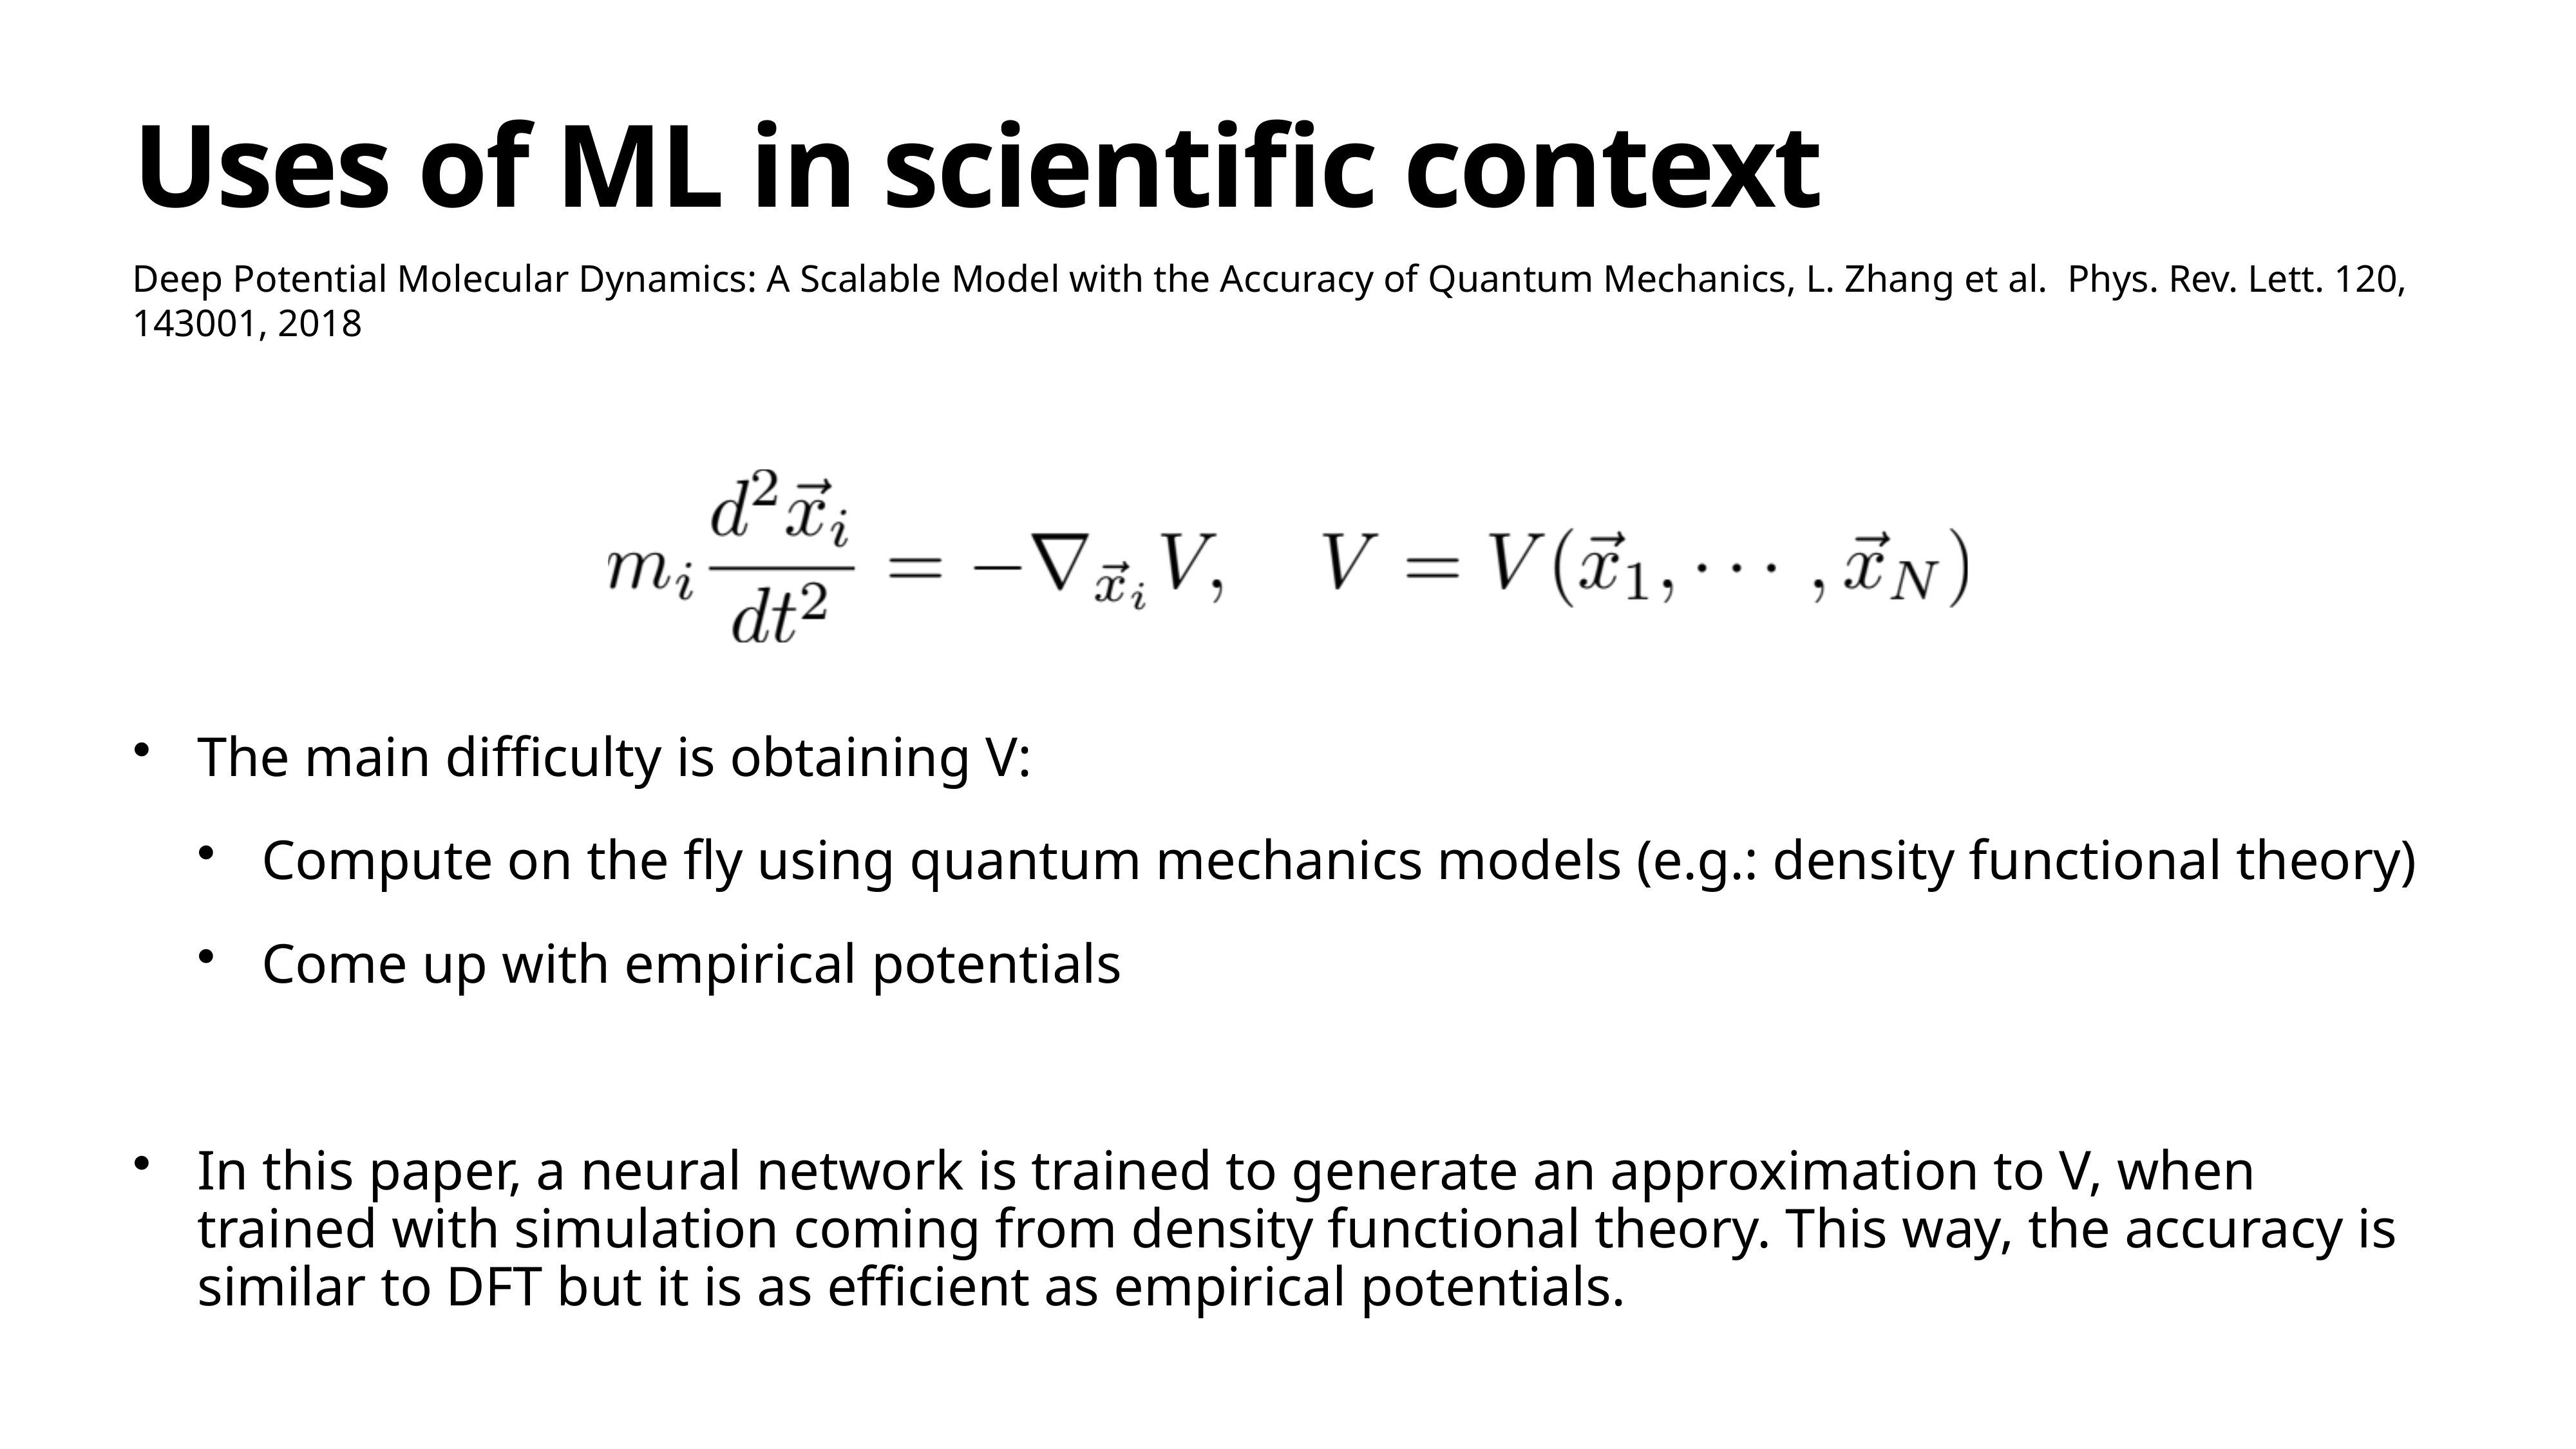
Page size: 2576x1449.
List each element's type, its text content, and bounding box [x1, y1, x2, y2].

list Deep Potential Molecular Dynamics: A Scalable Model with the Accuracy of Quantum Mechanics, L. Zhang et al. Phys. Rev. Lett. 120, 143001, 2018 [127, 250, 2449, 350]
text_box The main difficulty is obtaining V: Compute on the fly using quantum mechanics models (e.g.: density functional theory) Come up with empirical potentials In this paper, a neural network is trained to generate an approximation to V, when trained with simulation coming from density functional theory. This way, the accuracy is similar to DFT but it is as efficient as empirical potentials. [127, 724, 2449, 1449]
picture [608, 469, 1968, 643]
title Uses of ML in scientific context [127, 113, 2449, 250]
